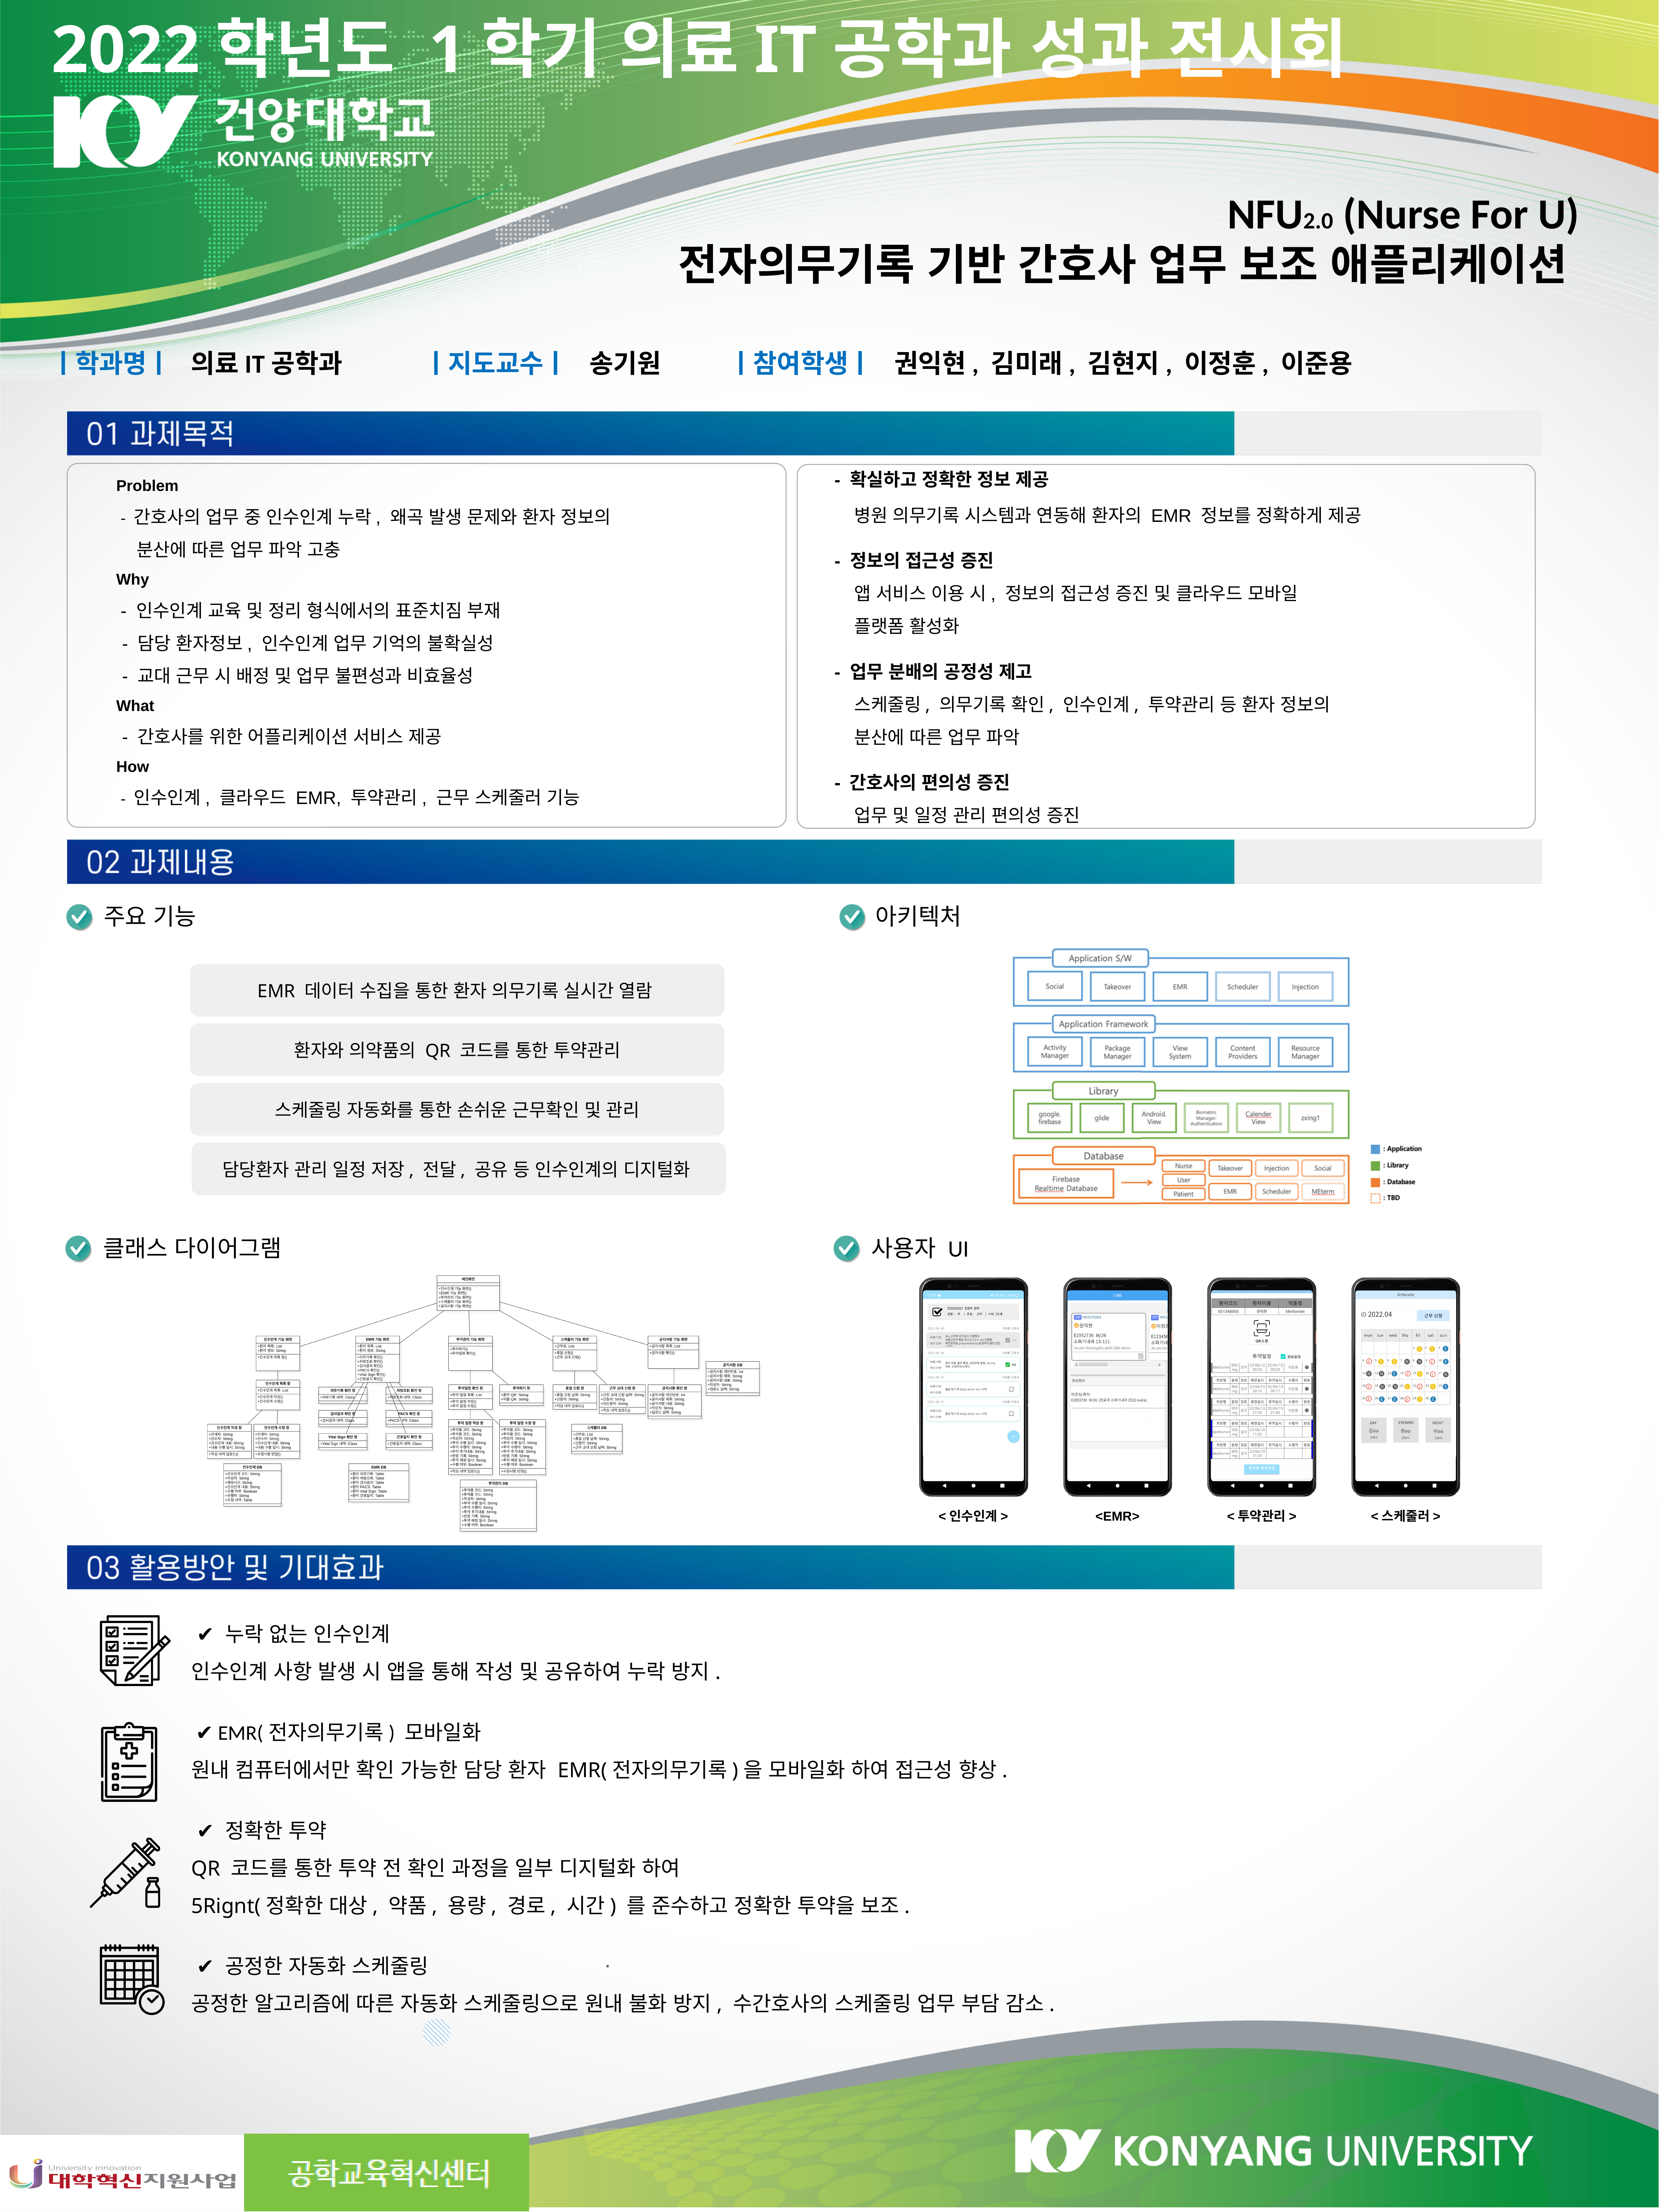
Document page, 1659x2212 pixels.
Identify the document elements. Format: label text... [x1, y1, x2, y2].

text_box 의료IT공학과 [187, 344, 352, 380]
text_box ㅣ학과명ㅣ [47, 344, 187, 380]
text_box [67, 463, 787, 828]
text_box 송기원 [586, 344, 724, 380]
text_box 환자와 의약품의 QR 코드를 통한 투약관리 [189, 1023, 725, 1077]
text_box 권익현, 김미래, 김현지, 이정훈, 이준용 [891, 344, 1545, 380]
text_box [797, 464, 1535, 831]
text_box 2022학년도 1학기 의료IT공학과 성과 전시회 [47, 5, 1659, 88]
title NFU2.0 (Nurse For U) 전자의무기록 기반 간호사 업무 보조 애플리케이션 [67, 158, 1584, 316]
text_box 사용자 UI [866, 1234, 1016, 1278]
text_box ㅣ지도교수ㅣ [420, 344, 586, 380]
picture [0, 0, 1659, 2212]
text_box 클래스 다이어그램 [98, 1234, 376, 1278]
text_box 주요 기능 [99, 902, 249, 946]
text_box 스케줄링 자동화를 통한 손쉬운 근무확인 및 관리 [189, 1082, 725, 1136]
text_box 담당환자 관리 일정 저장, 전달, 공유 등 인수인계의 디지털화 [191, 1142, 727, 1196]
text_box EMR 데이터 수집을 통한 환자 의무기록 실시간 열람 [189, 964, 725, 1017]
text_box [89, 1606, 1659, 2060]
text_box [919, 1277, 1460, 1527]
text_box 아키텍처 [871, 902, 1020, 946]
text_box ㅣ참여학생ㅣ [724, 344, 891, 380]
